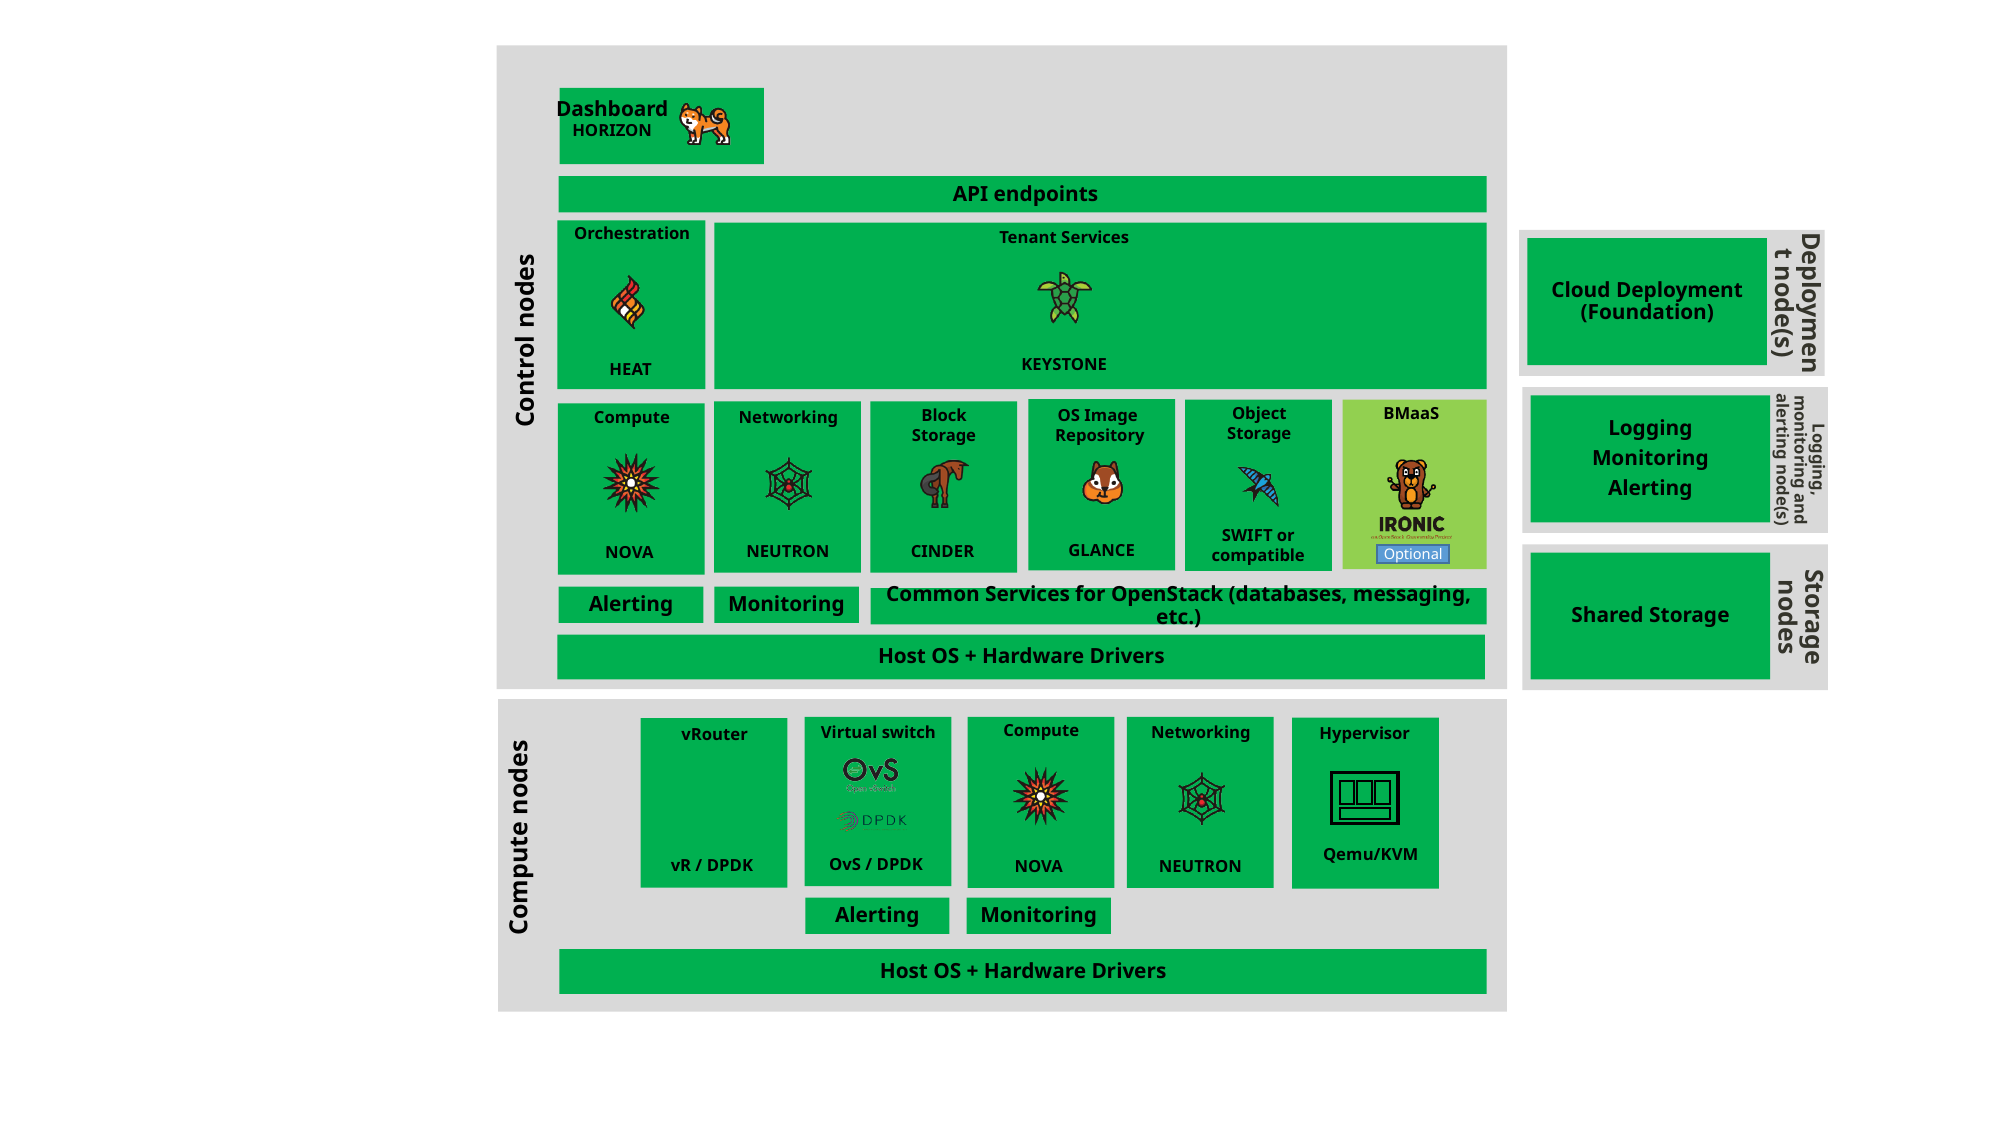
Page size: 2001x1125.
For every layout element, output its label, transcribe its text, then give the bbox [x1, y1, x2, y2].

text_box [803, 716, 953, 887]
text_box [557, 220, 706, 390]
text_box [557, 403, 706, 575]
text_box Compute nodes [502, 733, 561, 936]
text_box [1185, 399, 1332, 571]
text_box [497, 698, 1508, 1013]
text_box Host OS + Hardware Drivers [556, 634, 1486, 680]
text_box API endpoints [558, 175, 1488, 213]
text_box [966, 716, 1116, 888]
text_box Monitoring [966, 897, 1112, 935]
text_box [639, 718, 789, 888]
text_box [496, 44, 1508, 690]
text_box Alerting [804, 897, 950, 935]
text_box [1027, 399, 1176, 571]
picture [836, 801, 907, 841]
text_box Logging Monitoring Alerting [1530, 394, 1771, 523]
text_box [1337, 399, 1487, 570]
picture [843, 758, 900, 794]
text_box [554, 81, 764, 165]
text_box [1126, 716, 1274, 893]
text_box Control nodes [508, 238, 545, 428]
text_box Host OS + Hardware Drivers [558, 948, 1488, 995]
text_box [870, 401, 1018, 573]
text_box Shared Storage [1530, 552, 1771, 681]
text_box Cloud Deployment (Foundation) [1526, 237, 1768, 366]
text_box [949, 226, 1179, 393]
text_box Monitoring [713, 586, 860, 624]
text_box Logging, monitoring and alerting node(s) [1521, 386, 1829, 534]
text_box [713, 222, 1488, 390]
text_box Storage nodes [1521, 543, 1829, 691]
text_box Common Services for OpenStack (databases, messaging, etc.) [869, 587, 1488, 625]
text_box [714, 401, 862, 578]
text_box Deployment node(s) [1518, 229, 1826, 377]
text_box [1291, 717, 1439, 889]
text_box Alerting [558, 586, 704, 624]
